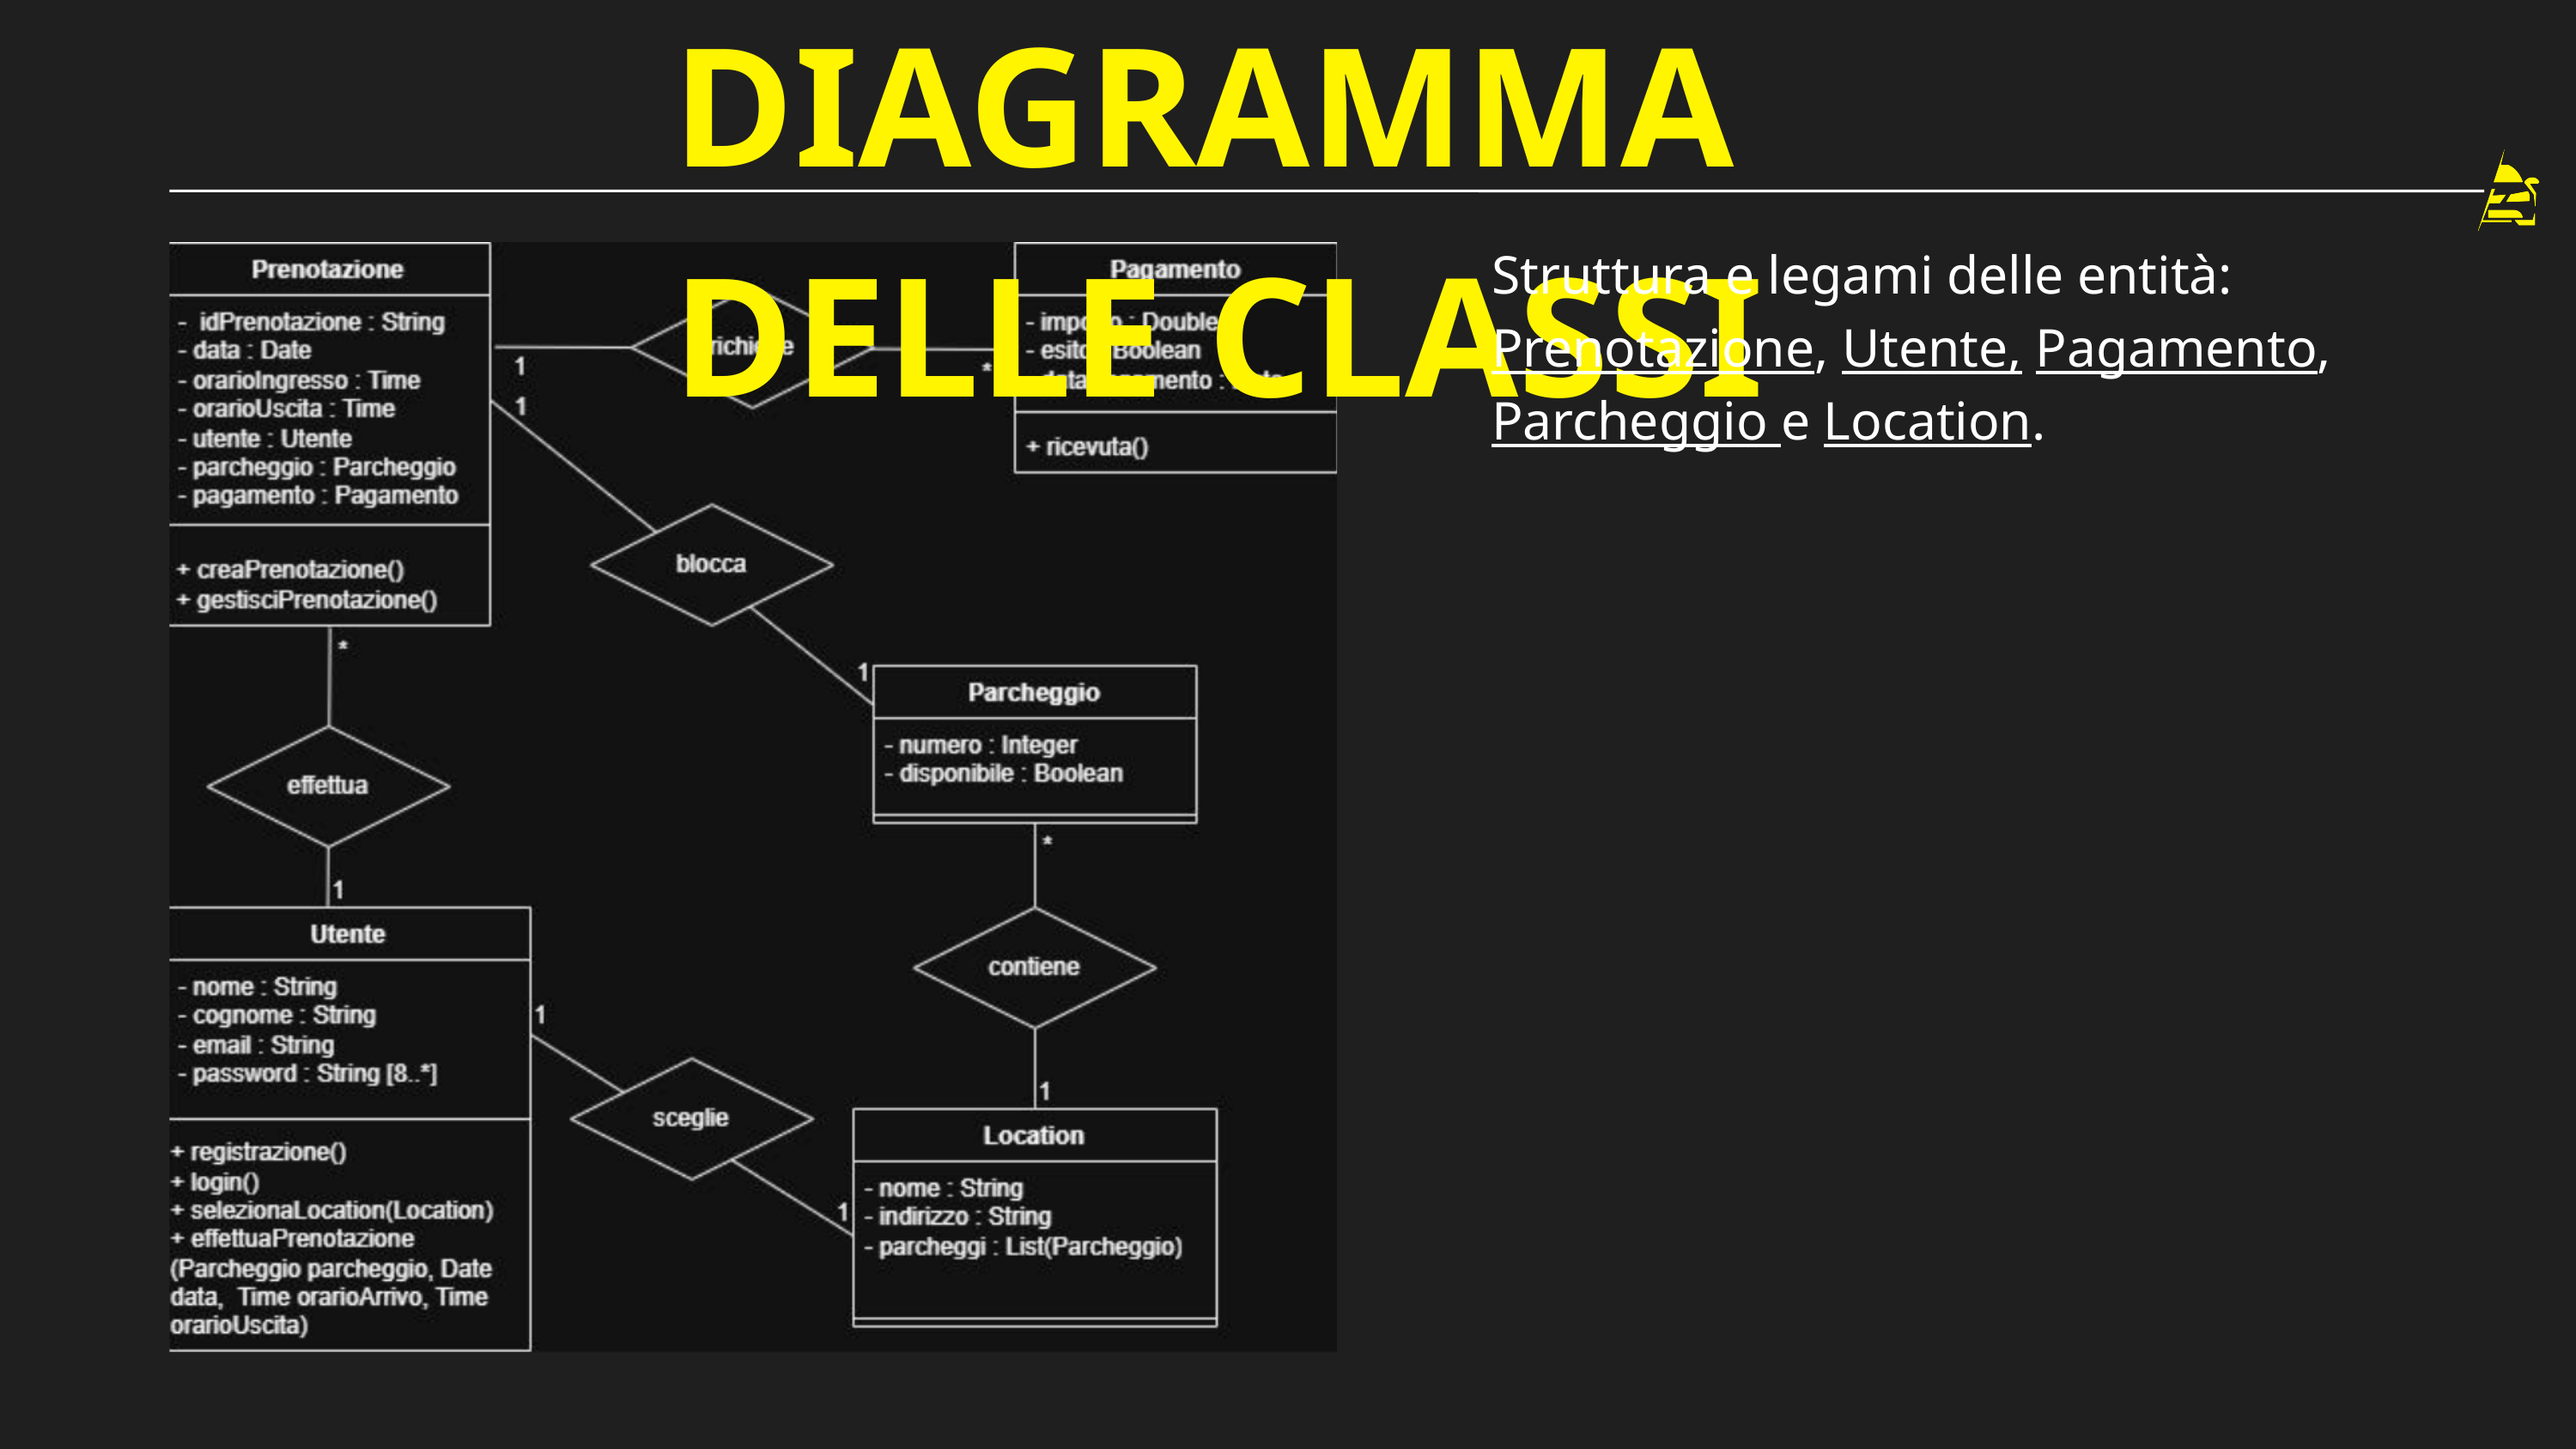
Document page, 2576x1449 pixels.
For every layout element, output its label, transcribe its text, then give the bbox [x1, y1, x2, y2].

text_box [169, 242, 1338, 1354]
text_box Struttura e legami delle entità: Prenotazione, Utente, Pagamento, Parcheggio e Location. [1447, 231, 2420, 451]
text_box [2477, 149, 2540, 233]
text_box DIAGRAMMA DELLE CLASSI [672, 0, 2002, 431]
